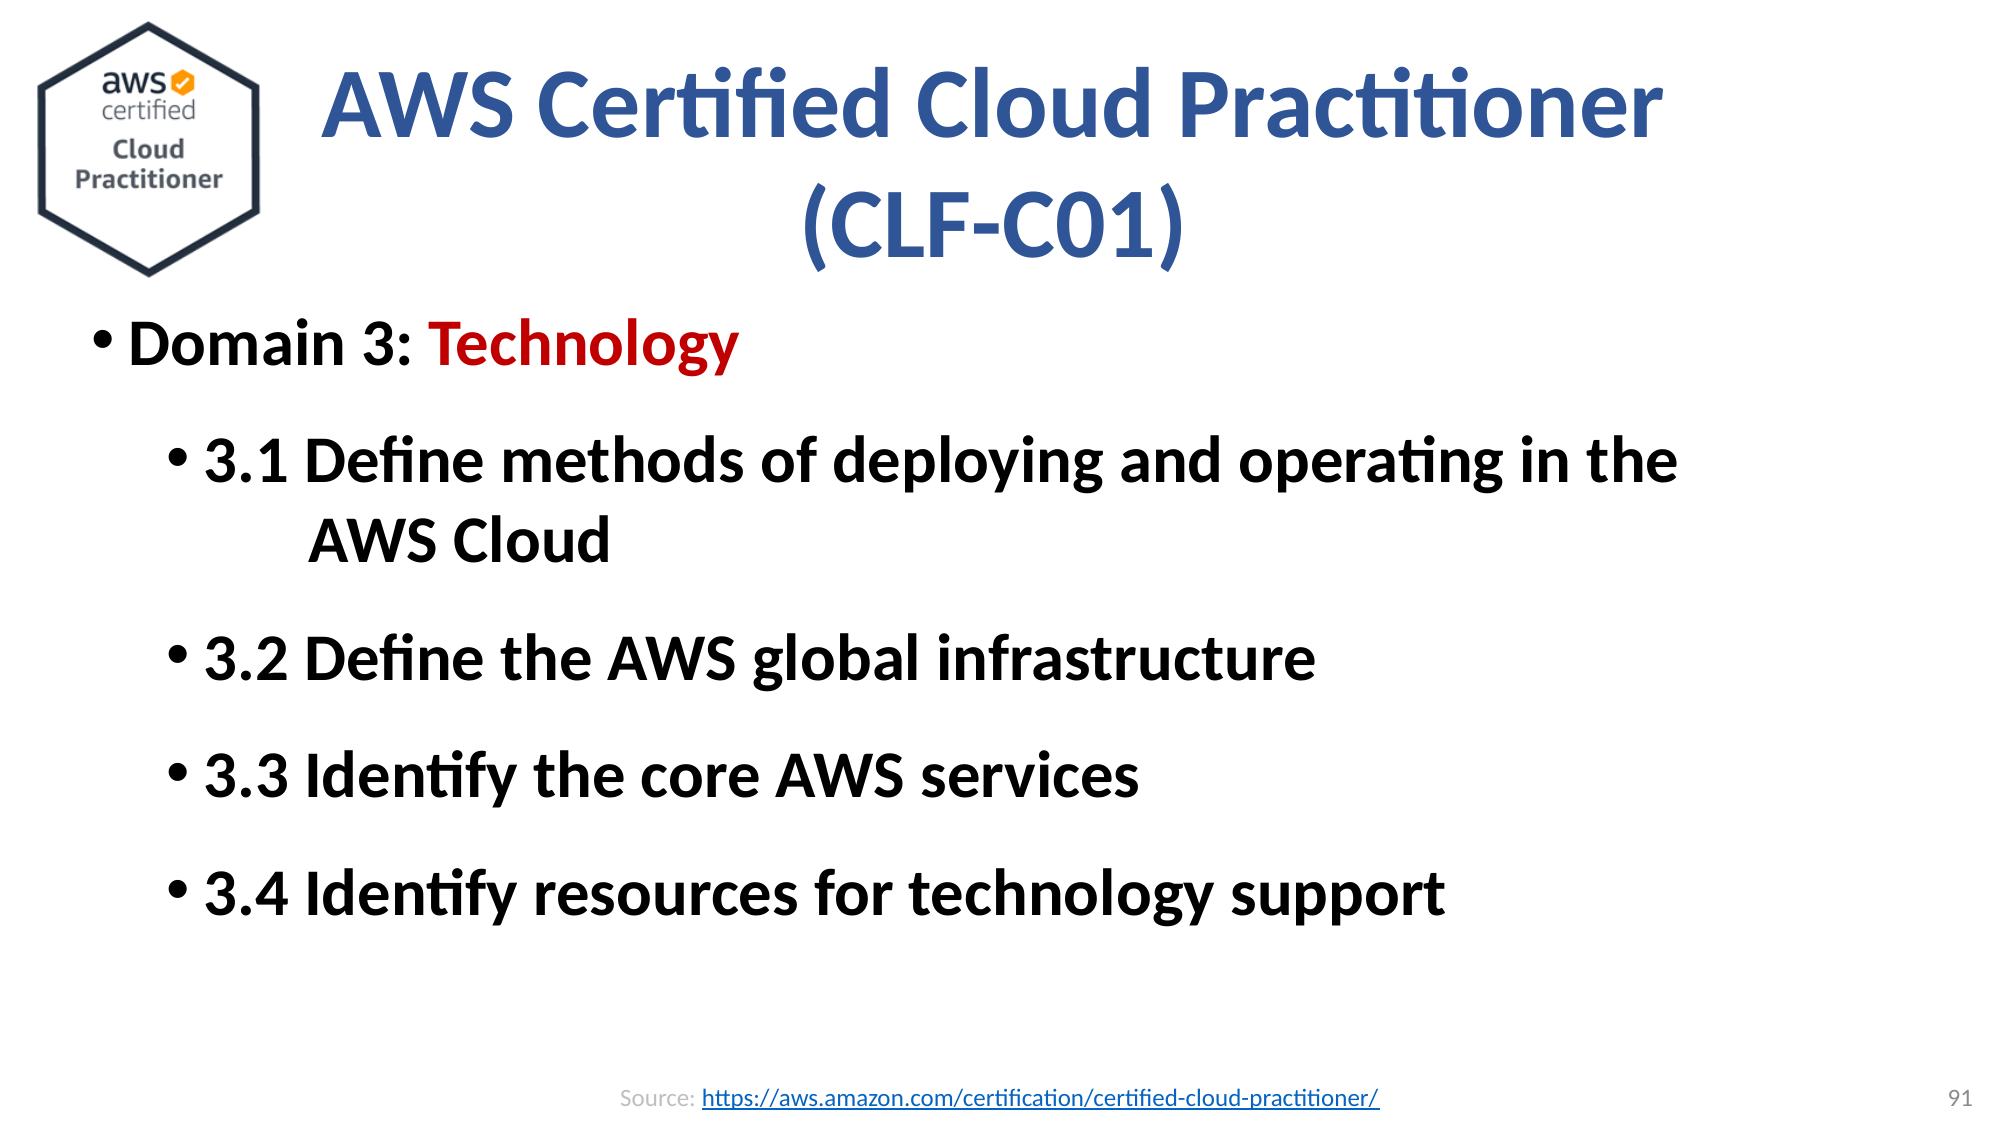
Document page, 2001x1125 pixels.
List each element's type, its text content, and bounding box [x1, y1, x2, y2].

title AWS Certified Cloud Practitioner (CLF-C01) [277, 62, 1917, 253]
slide_number 91 [1830, 1076, 1989, 1116]
list Domain 3: Technology 3.1 Define methods of deploying and operating in the AWS Cloud 3.2 Define the AWS global infrastructure 3.3 Identify the core AWS services 3.4 Identify resources for technology support [76, 291, 1927, 1081]
text_box Source: https://aws.amazon.com/certification/certified-cloud-practitioner/ [236, 1074, 1764, 1119]
picture [20, 21, 277, 278]
